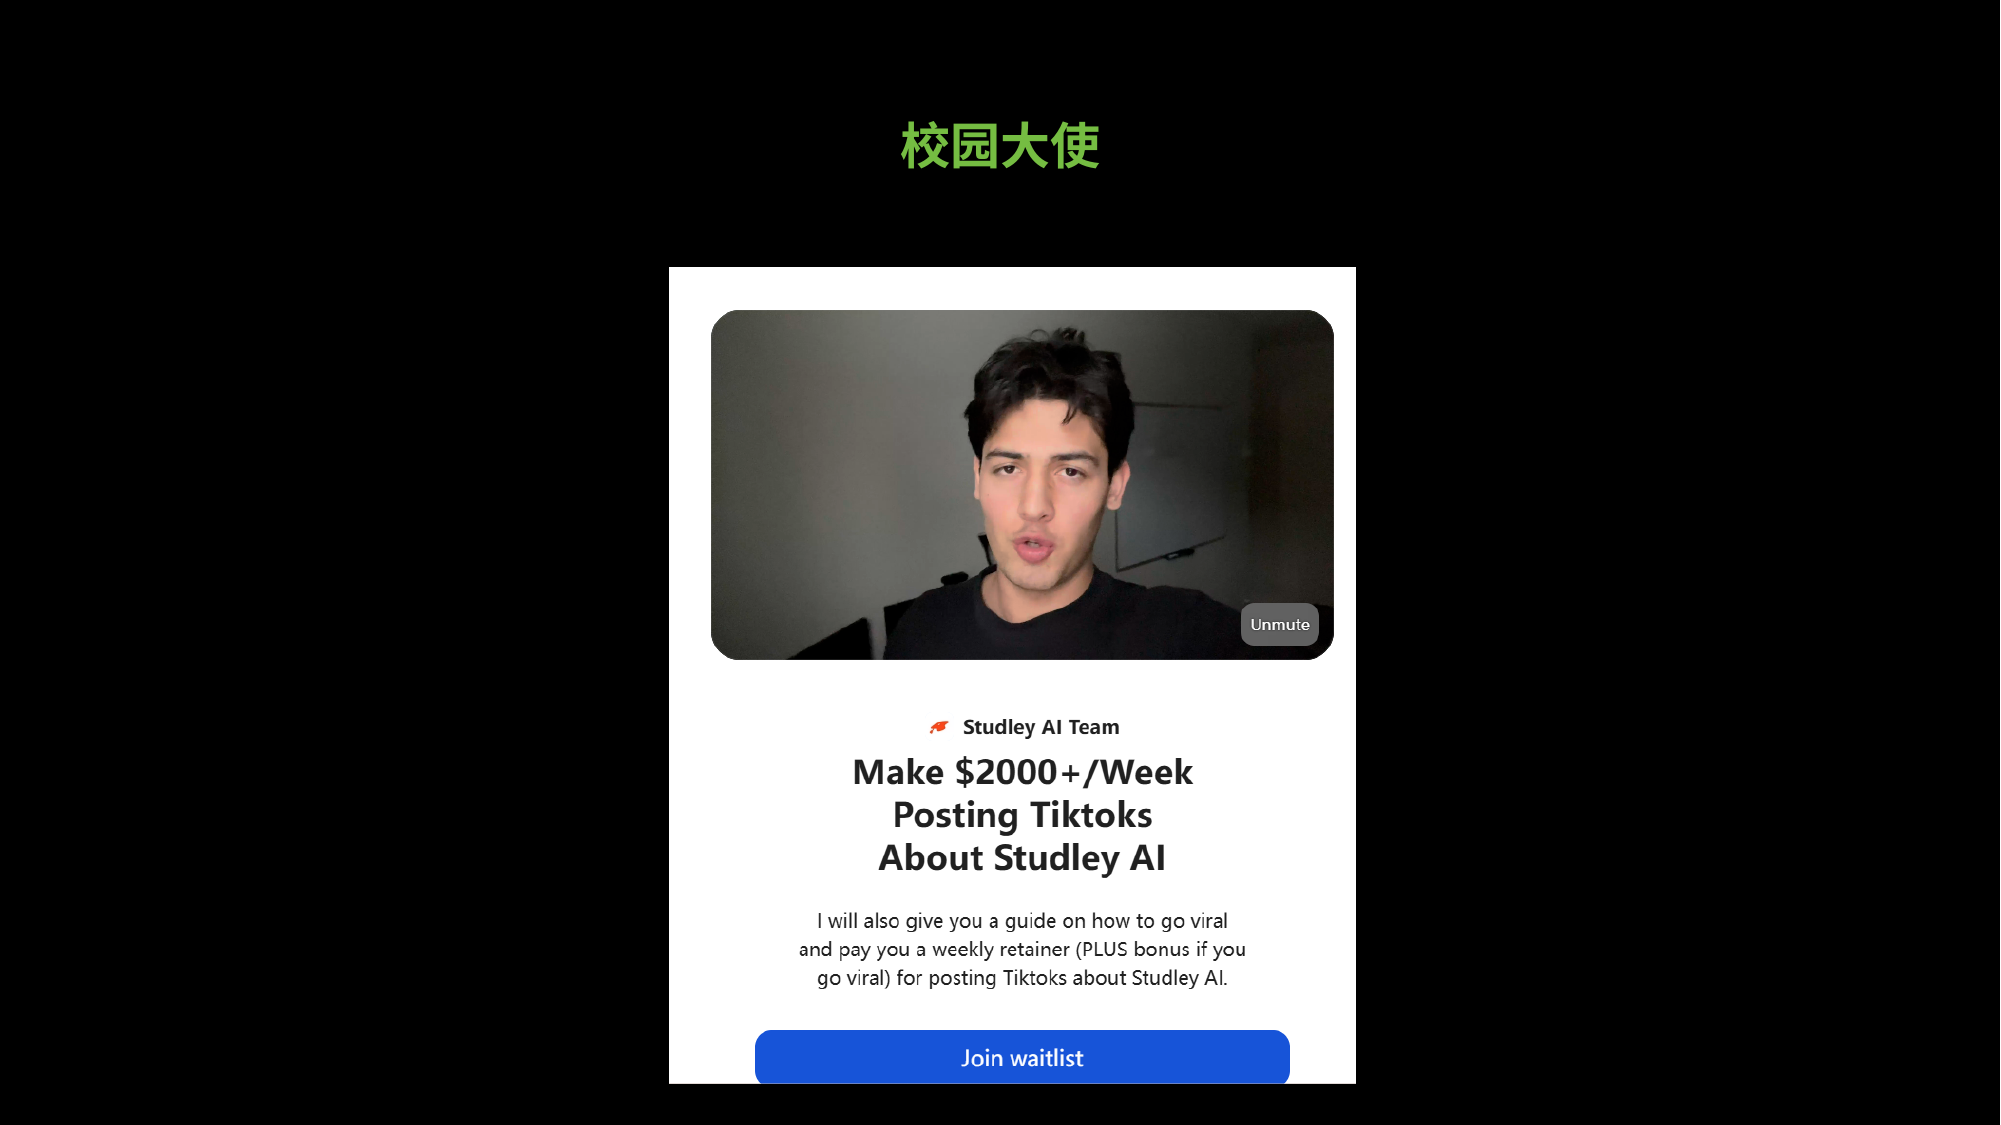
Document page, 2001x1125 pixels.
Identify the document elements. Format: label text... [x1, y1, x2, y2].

text_box 校园大使 [841, 106, 1159, 182]
picture [668, 266, 1357, 1085]
